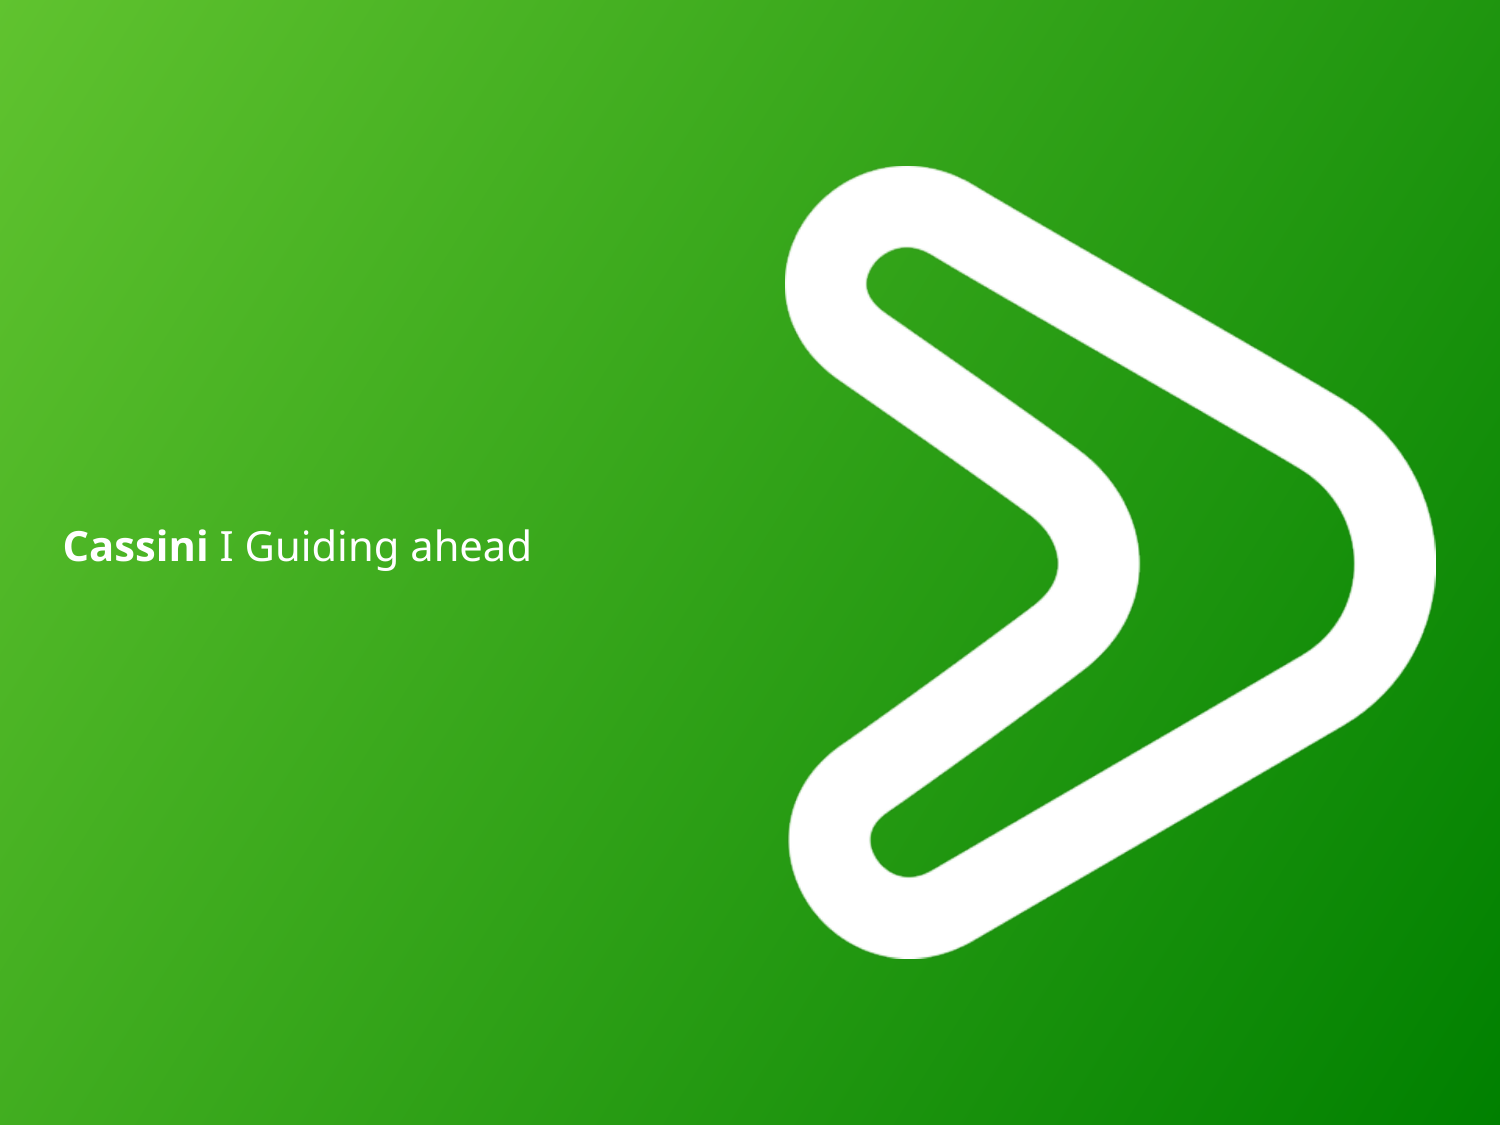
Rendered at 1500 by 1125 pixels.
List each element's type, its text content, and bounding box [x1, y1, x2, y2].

picture [785, 166, 1436, 959]
list Cassini I Guiding ahead [47, 512, 673, 629]
